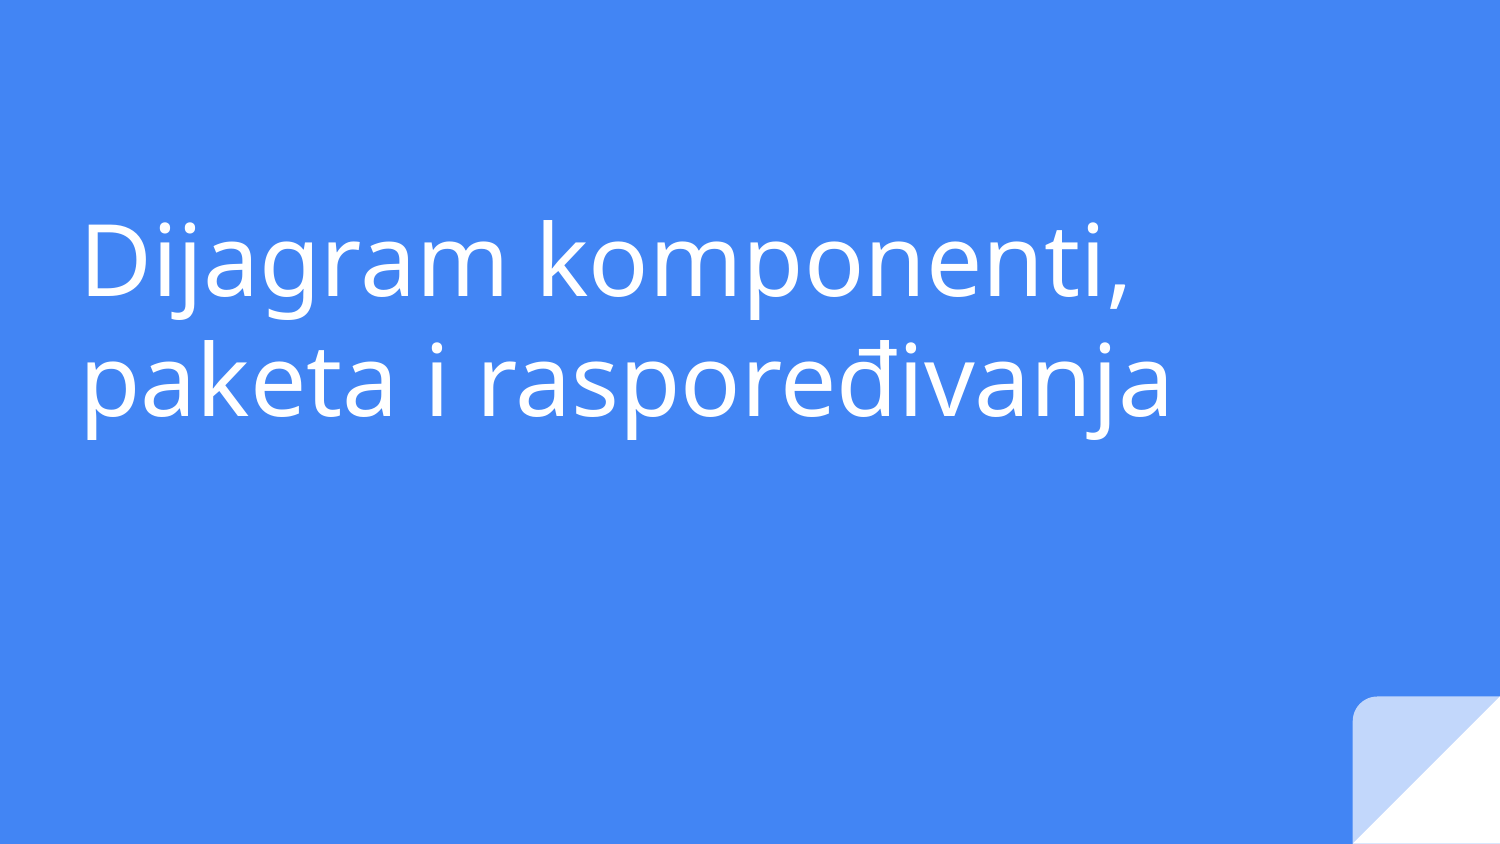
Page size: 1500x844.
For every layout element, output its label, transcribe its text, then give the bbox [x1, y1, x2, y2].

title Dijagram komponenti, paketa i raspoređivanja [64, 298, 1413, 452]
